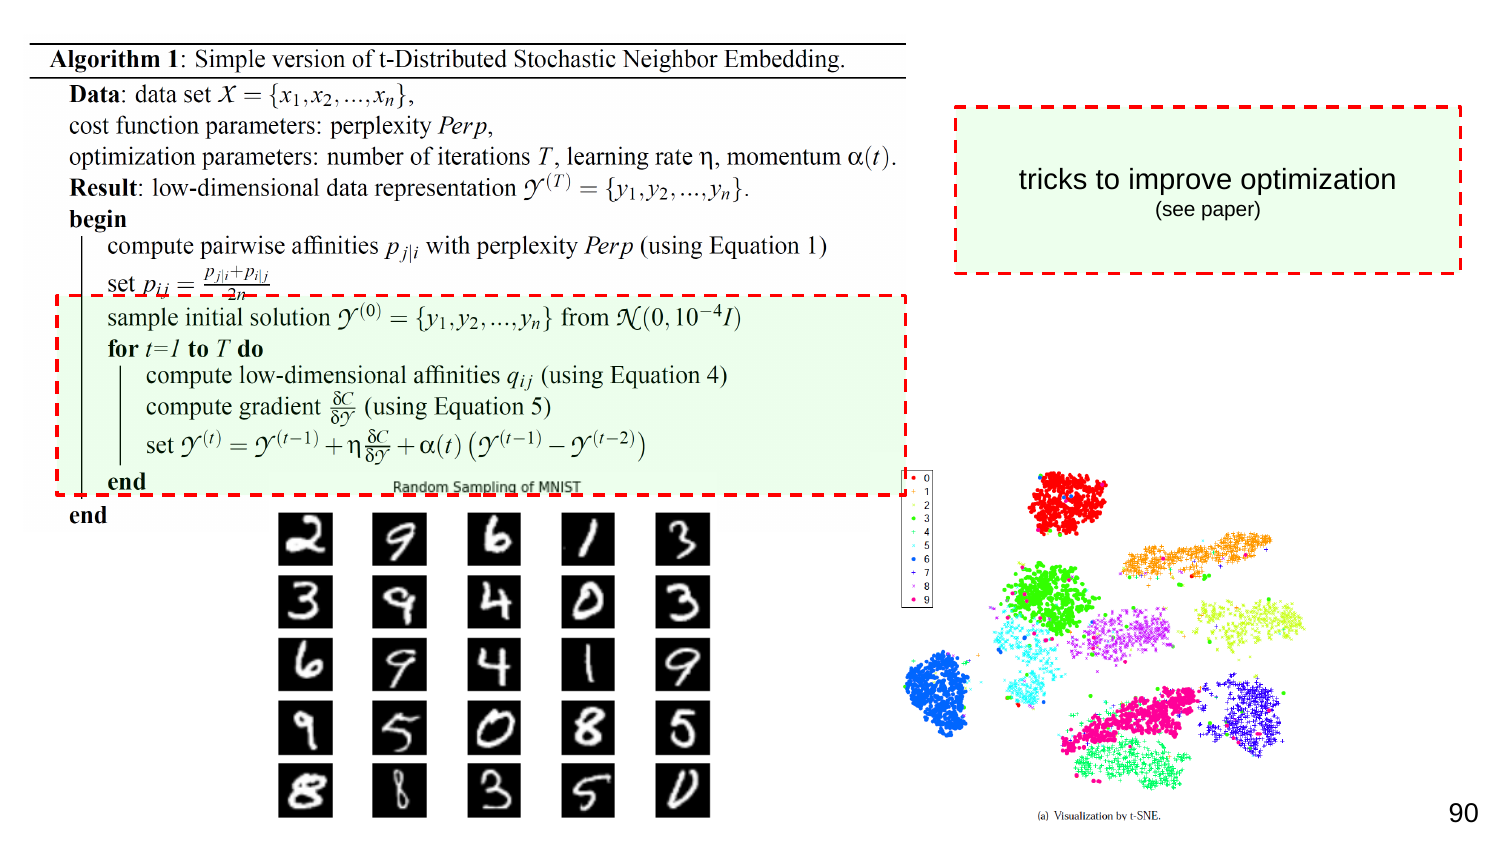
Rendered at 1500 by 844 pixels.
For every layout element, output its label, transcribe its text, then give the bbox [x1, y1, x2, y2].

text_box tricks to improve optimization (see paper) [955, 106, 1461, 274]
picture [23, 34, 1318, 832]
slide_number 90 [1403, 779, 1494, 844]
